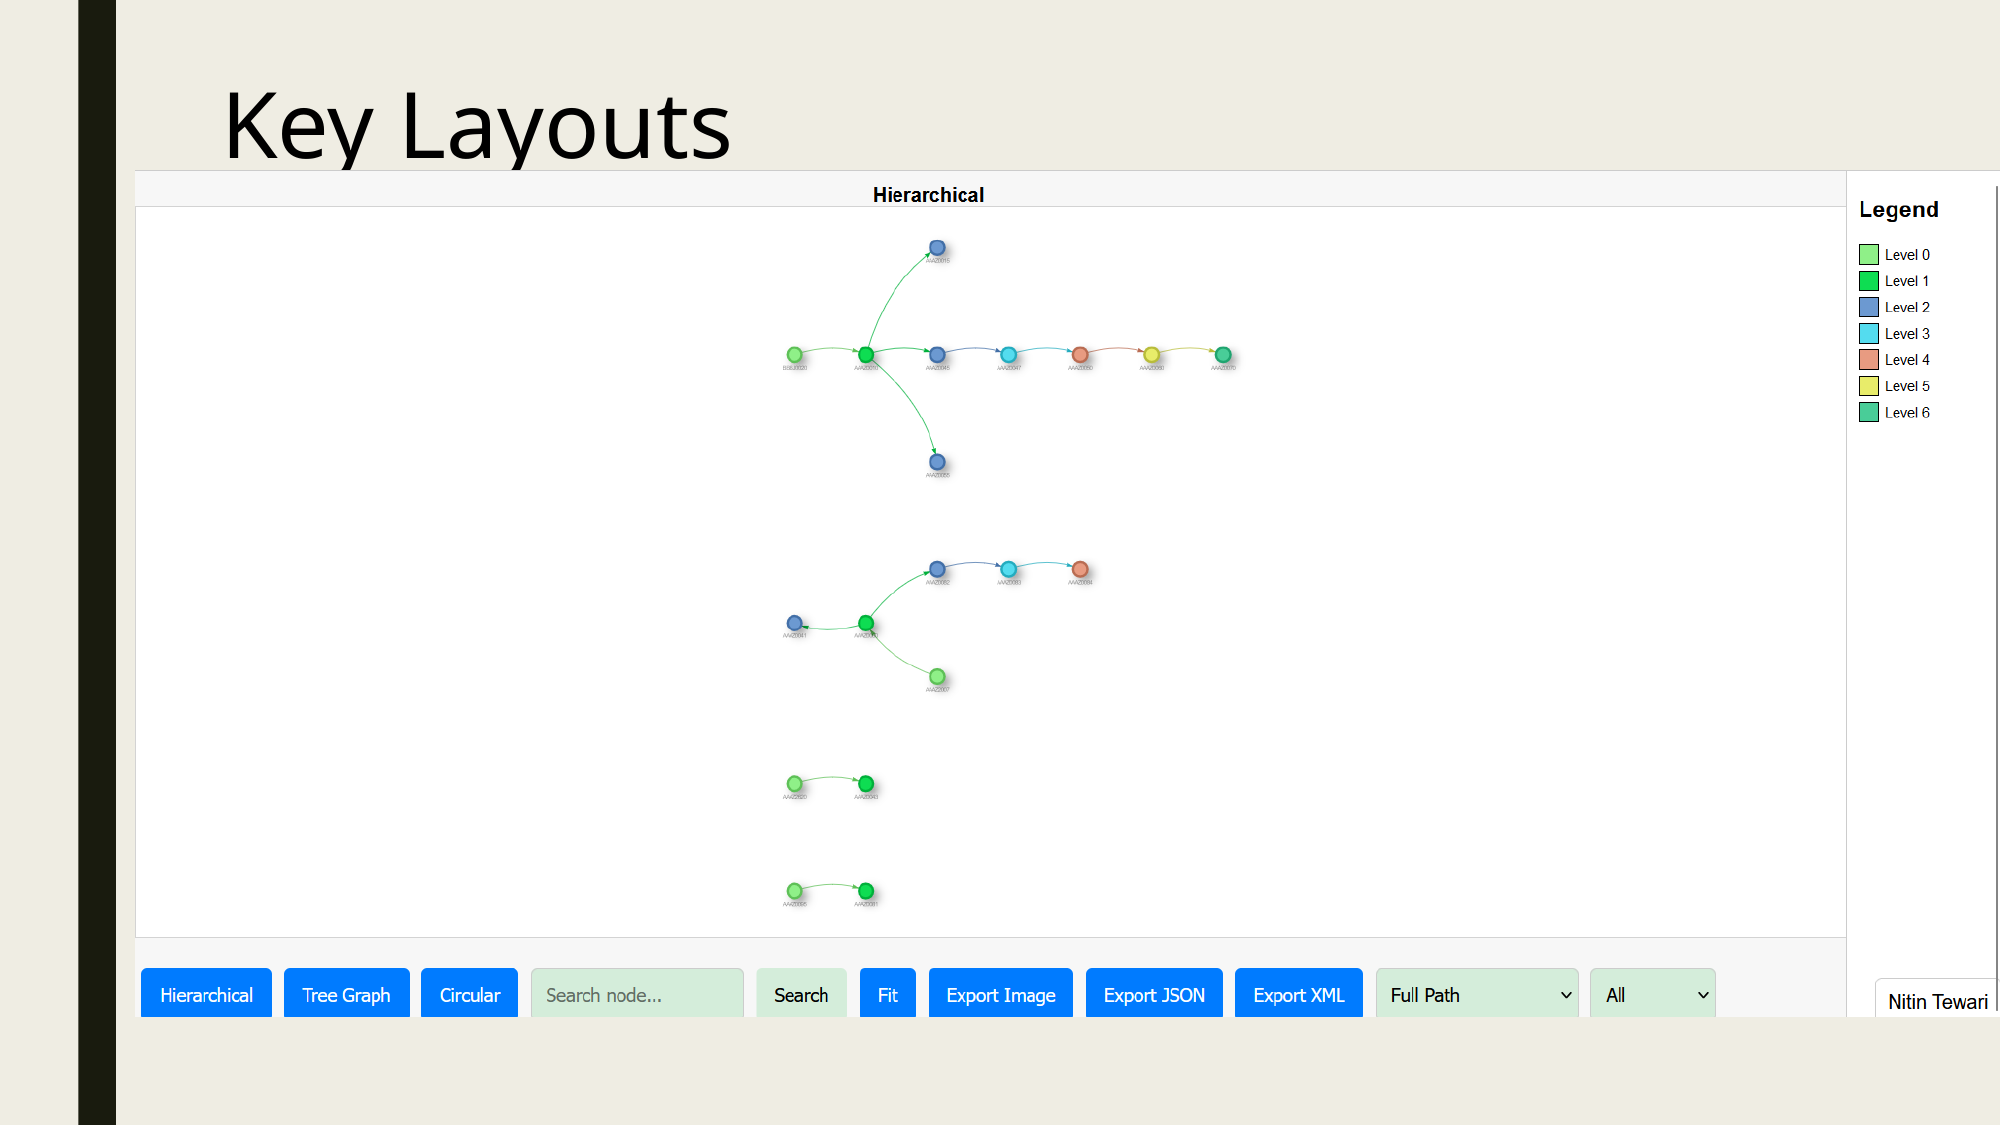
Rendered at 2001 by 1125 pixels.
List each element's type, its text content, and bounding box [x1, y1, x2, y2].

picture [135, 170, 2000, 1017]
text_box Key Layouts [206, 59, 1207, 170]
